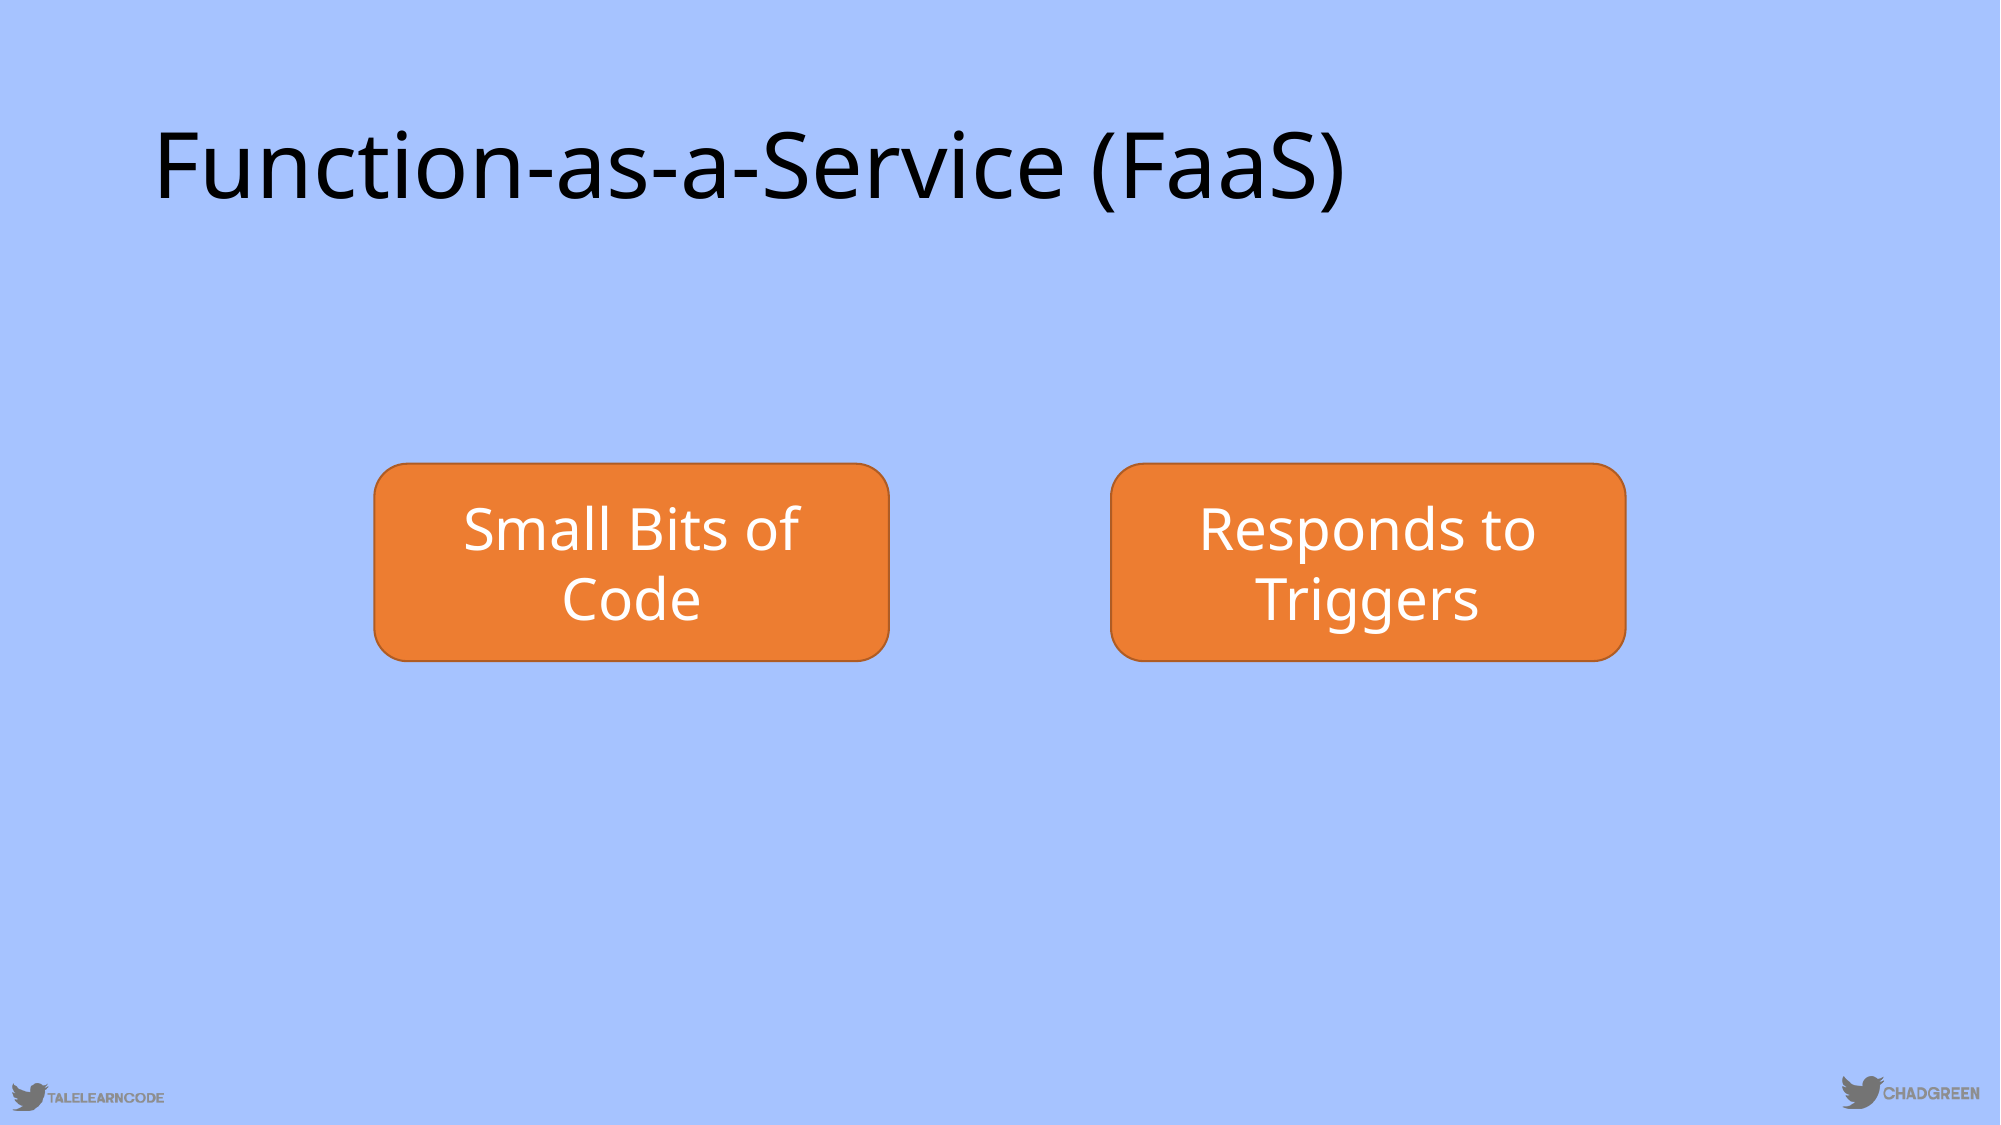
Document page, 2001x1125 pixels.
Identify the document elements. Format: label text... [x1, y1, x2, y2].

text_box Small Bits of Code [373, 462, 890, 663]
title Function-as-a-Service (FaaS) [137, 59, 1863, 278]
text_box Responds to Triggers [1110, 462, 1627, 663]
